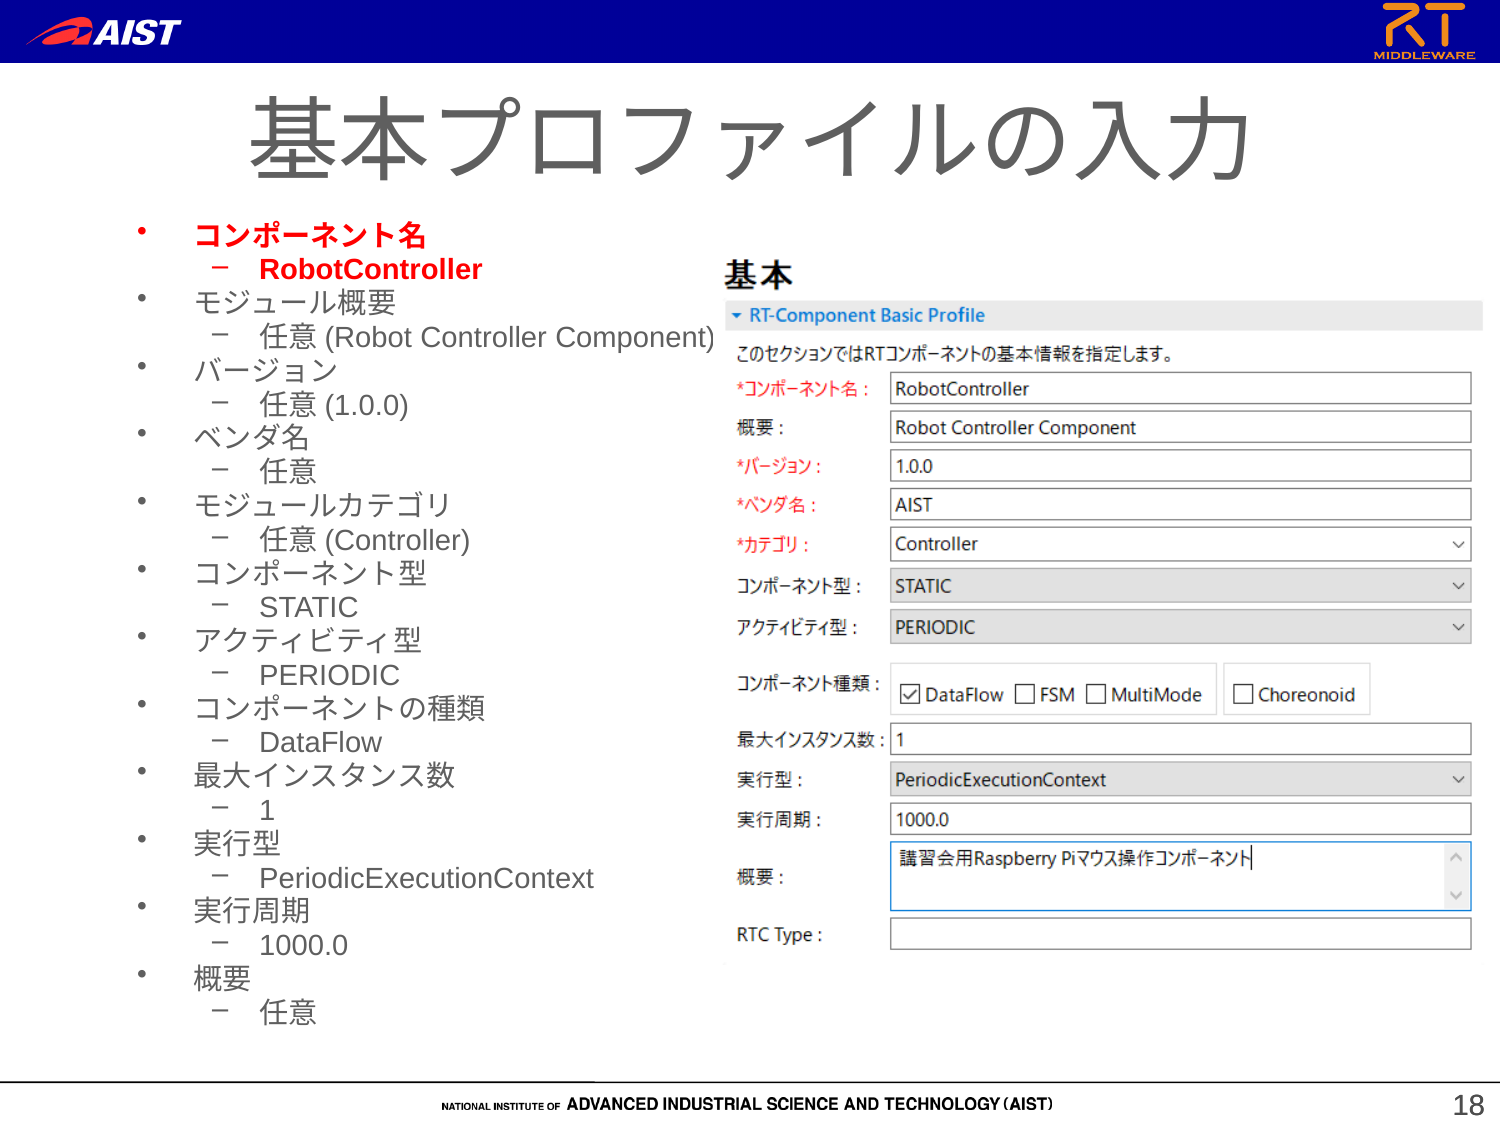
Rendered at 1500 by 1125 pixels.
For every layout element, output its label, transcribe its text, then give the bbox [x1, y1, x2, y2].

text_box 18 [1149, 1078, 1500, 1125]
text_box コンポーネント名 RobotController モジュール概要 任意(Robot Controller Component) バージョン 任意(1.0.0) ベンダ名 任意 モジュールカテゴリ 任意(Controller) コンポーネント型 STATIC アクティビティ型 PERIODIC コンポーネントの種類 DataFlow 最大インスタンス数 1 実行型 PeriodicExecutionContext 実行周期 1000.0 概要 任意 [122, 216, 1421, 1119]
picture [712, 252, 1488, 965]
picture [0, 0, 1500, 63]
title 基本プロファイルの入力 [29, 66, 1474, 208]
